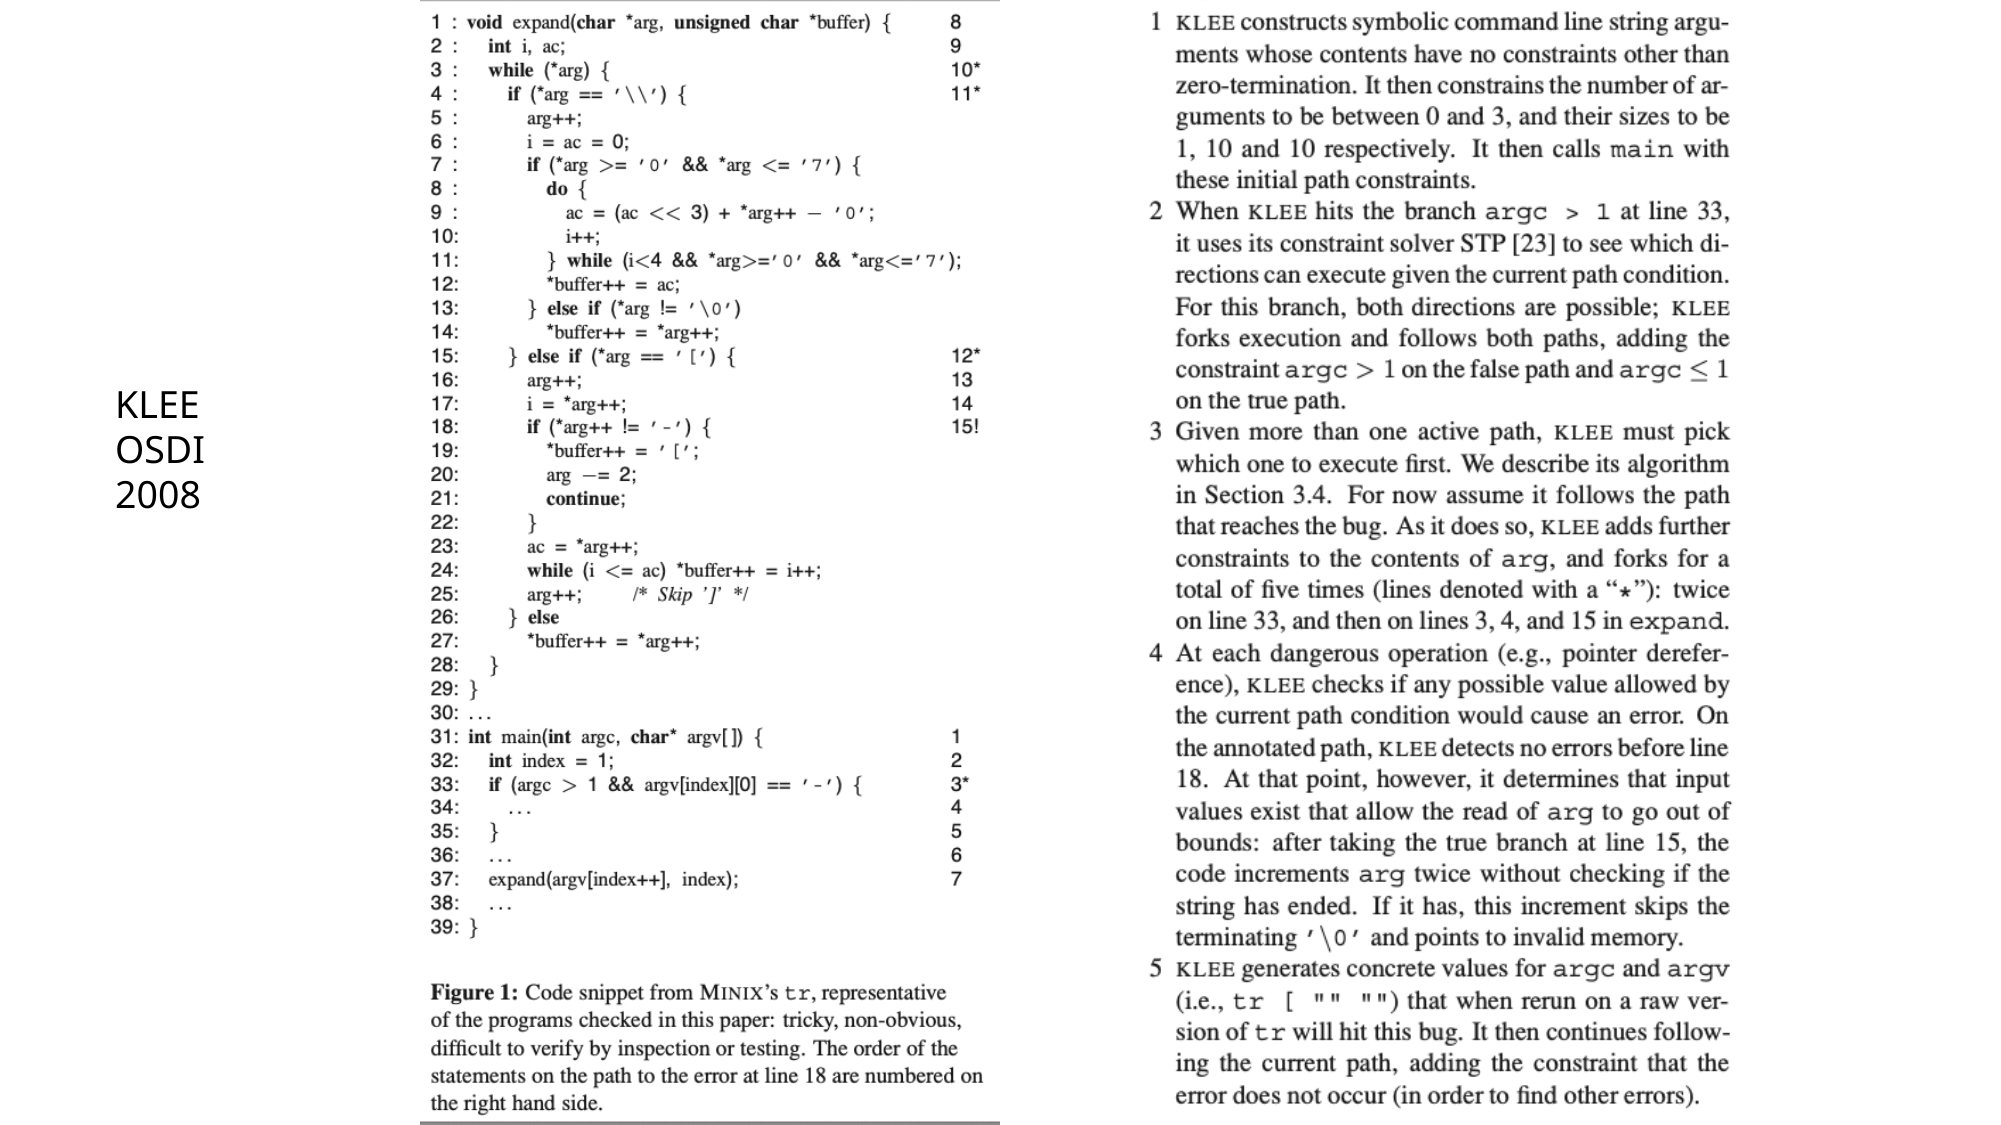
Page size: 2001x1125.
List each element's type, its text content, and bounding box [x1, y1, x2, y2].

picture [420, 0, 1000, 1125]
text_box KLEE OSDI 2008 [100, 373, 220, 524]
picture [1112, 0, 1761, 1125]
